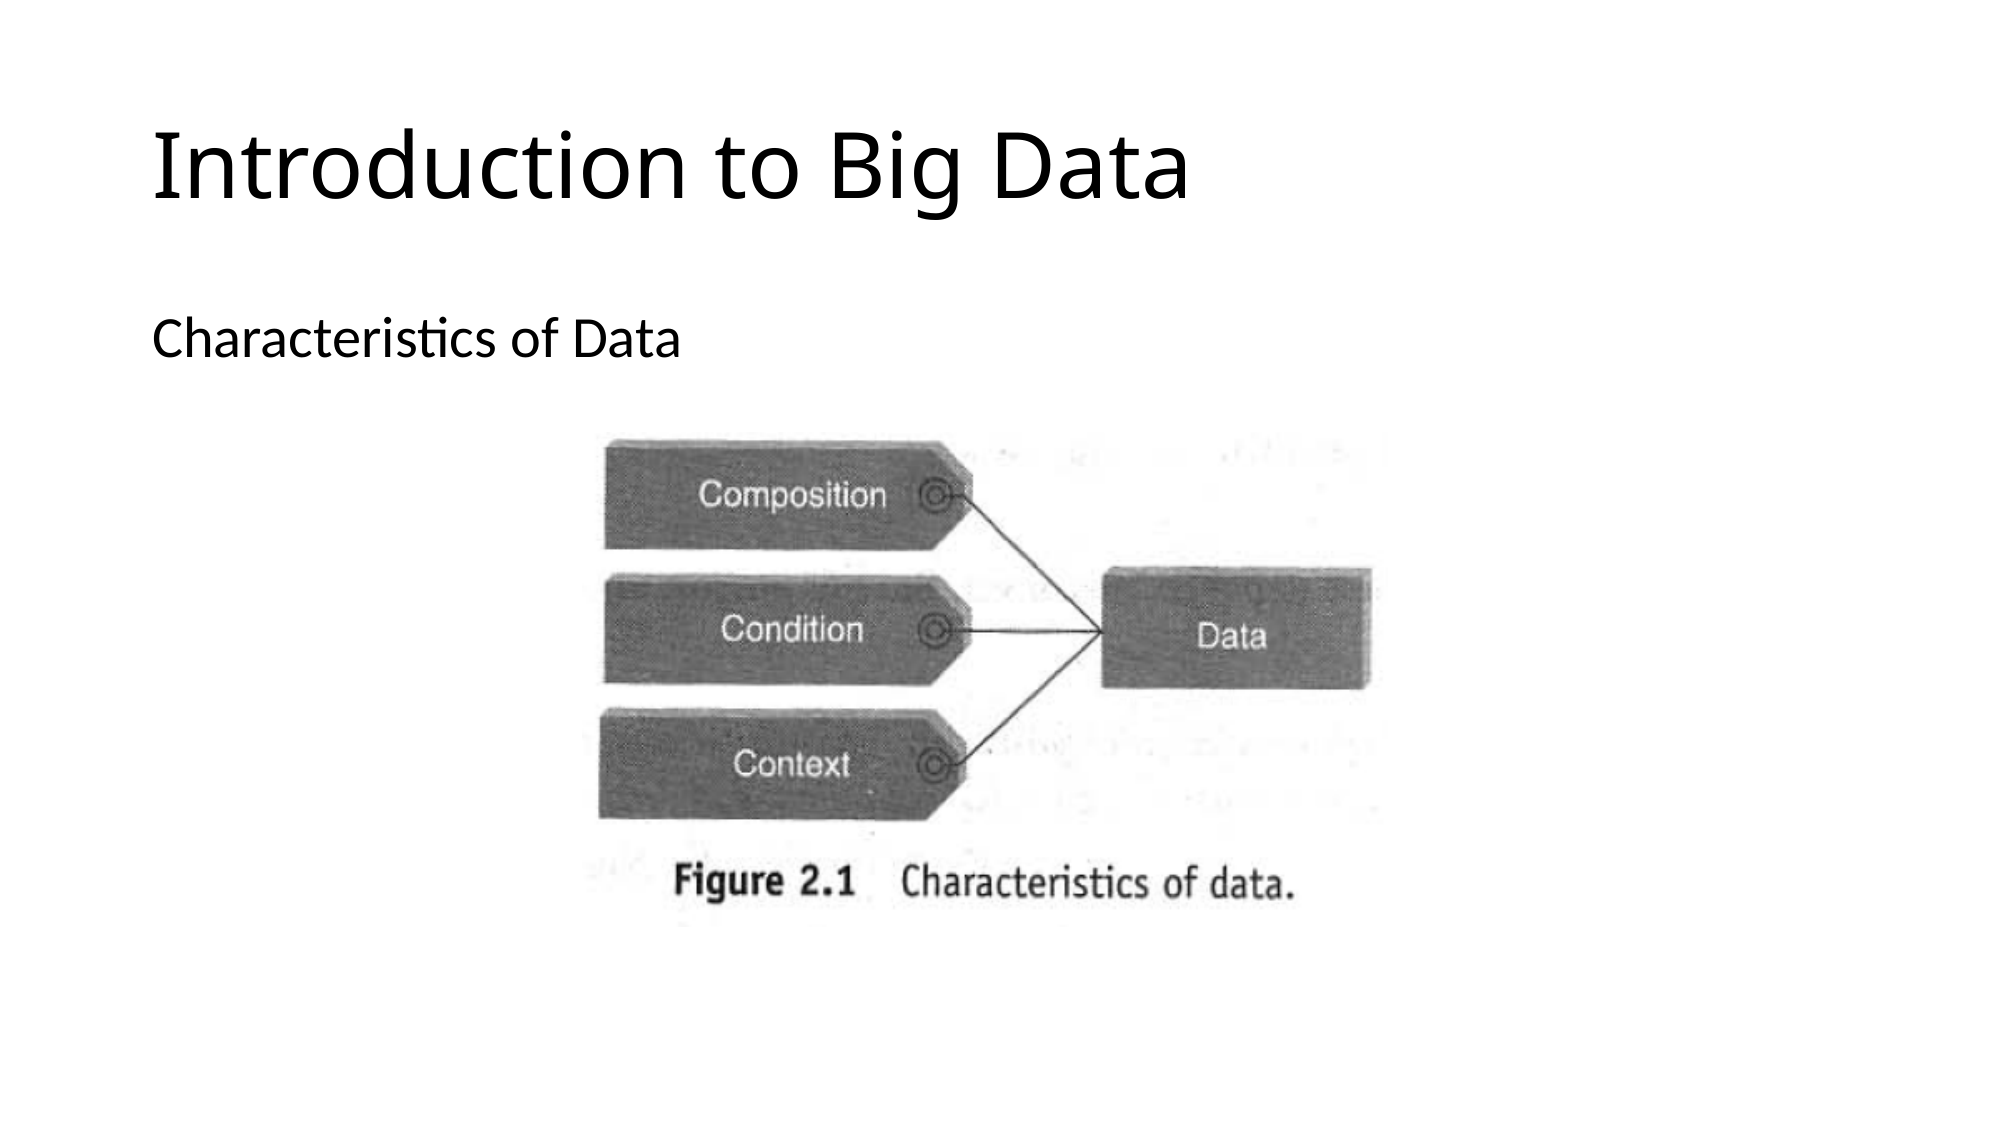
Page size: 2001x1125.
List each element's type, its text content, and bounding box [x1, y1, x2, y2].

picture [582, 432, 1388, 927]
title Introduction to Big Data [137, 59, 1863, 278]
list Characteristics of Data [137, 299, 1863, 1014]
